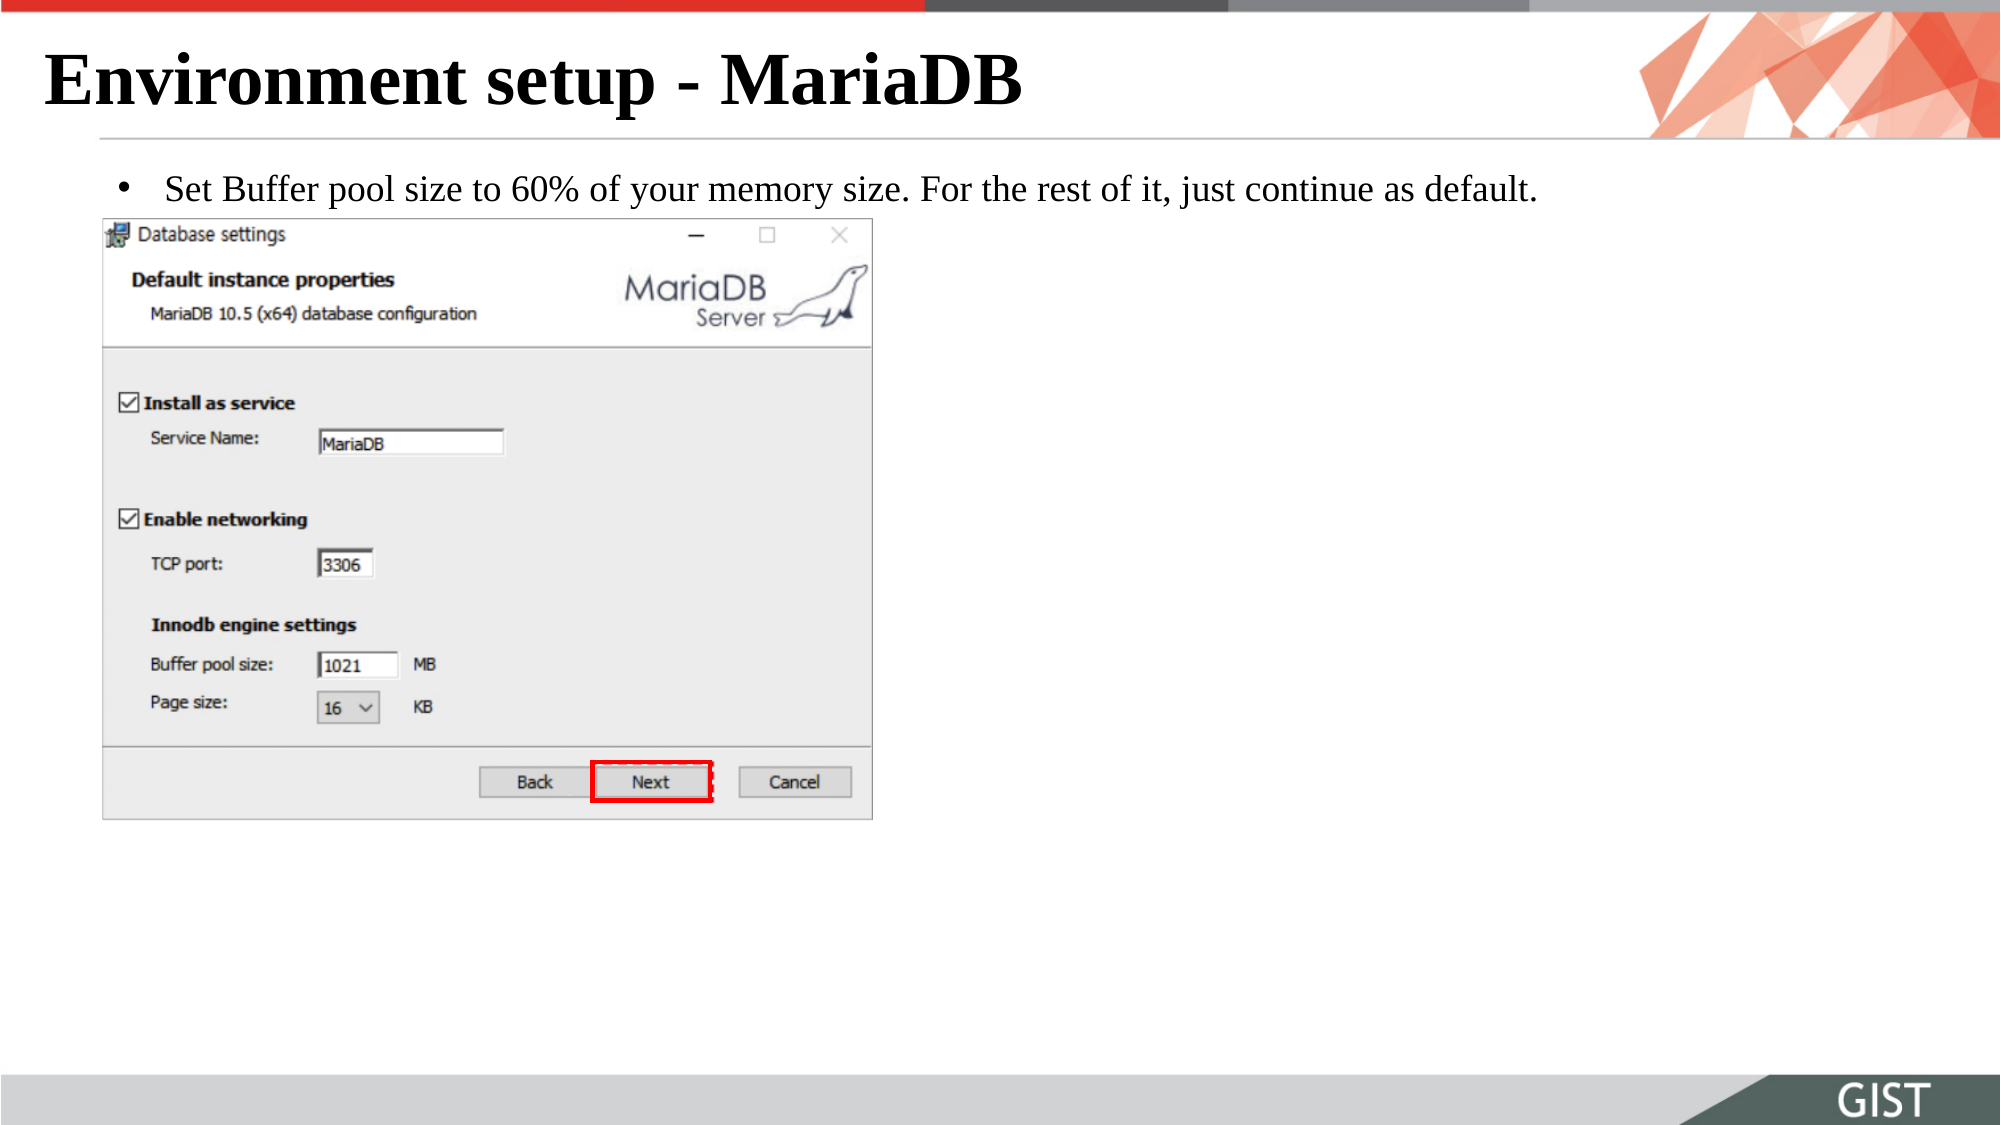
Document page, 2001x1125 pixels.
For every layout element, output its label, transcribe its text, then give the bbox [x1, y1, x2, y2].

title Environment setup - MariaDB [29, 21, 1971, 139]
picture [0, 0, 2000, 1125]
text_box Set Buffer pool size to 60% of your memory size. For the rest of it, just continue as default. [102, 156, 1898, 217]
